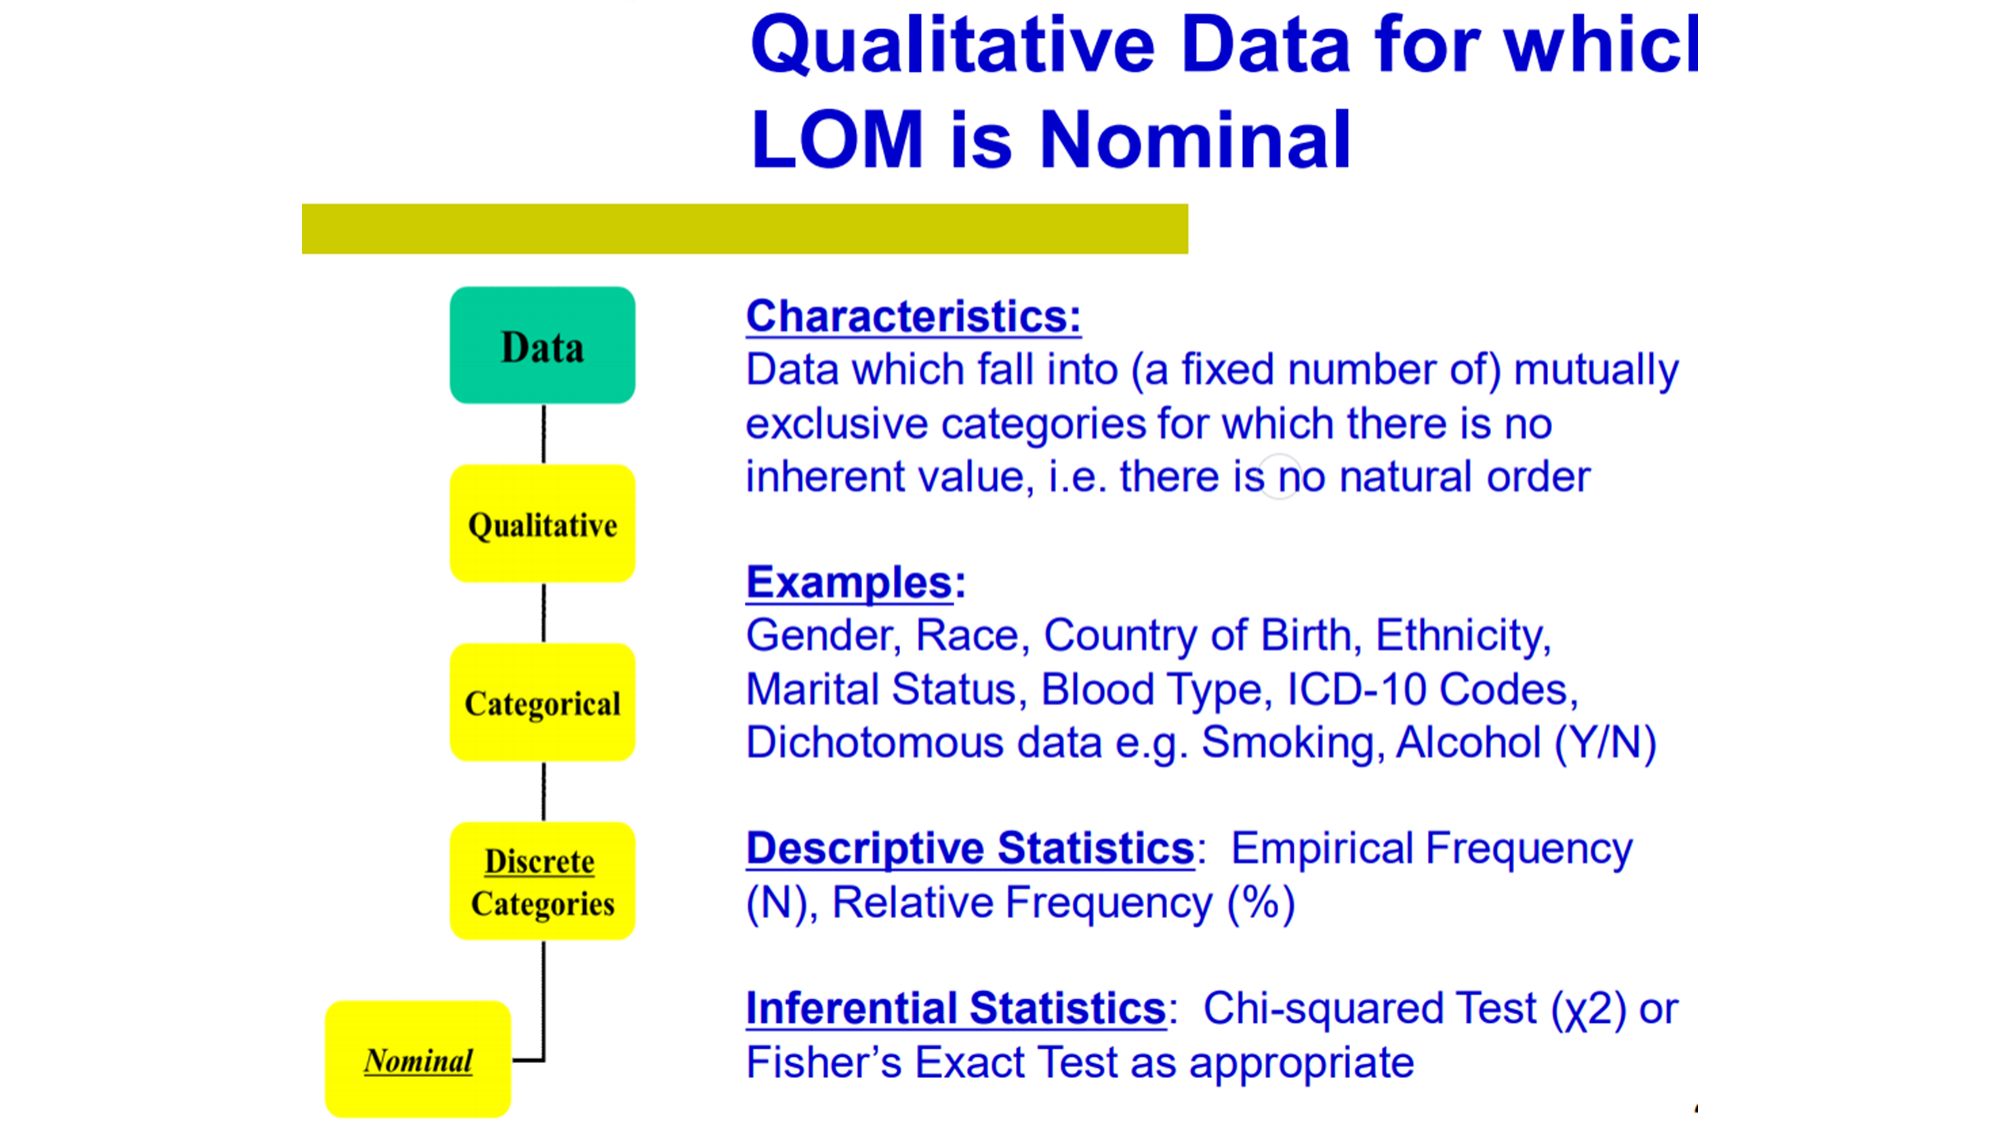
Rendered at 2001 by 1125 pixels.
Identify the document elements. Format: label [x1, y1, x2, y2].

picture [301, 0, 1698, 1125]
